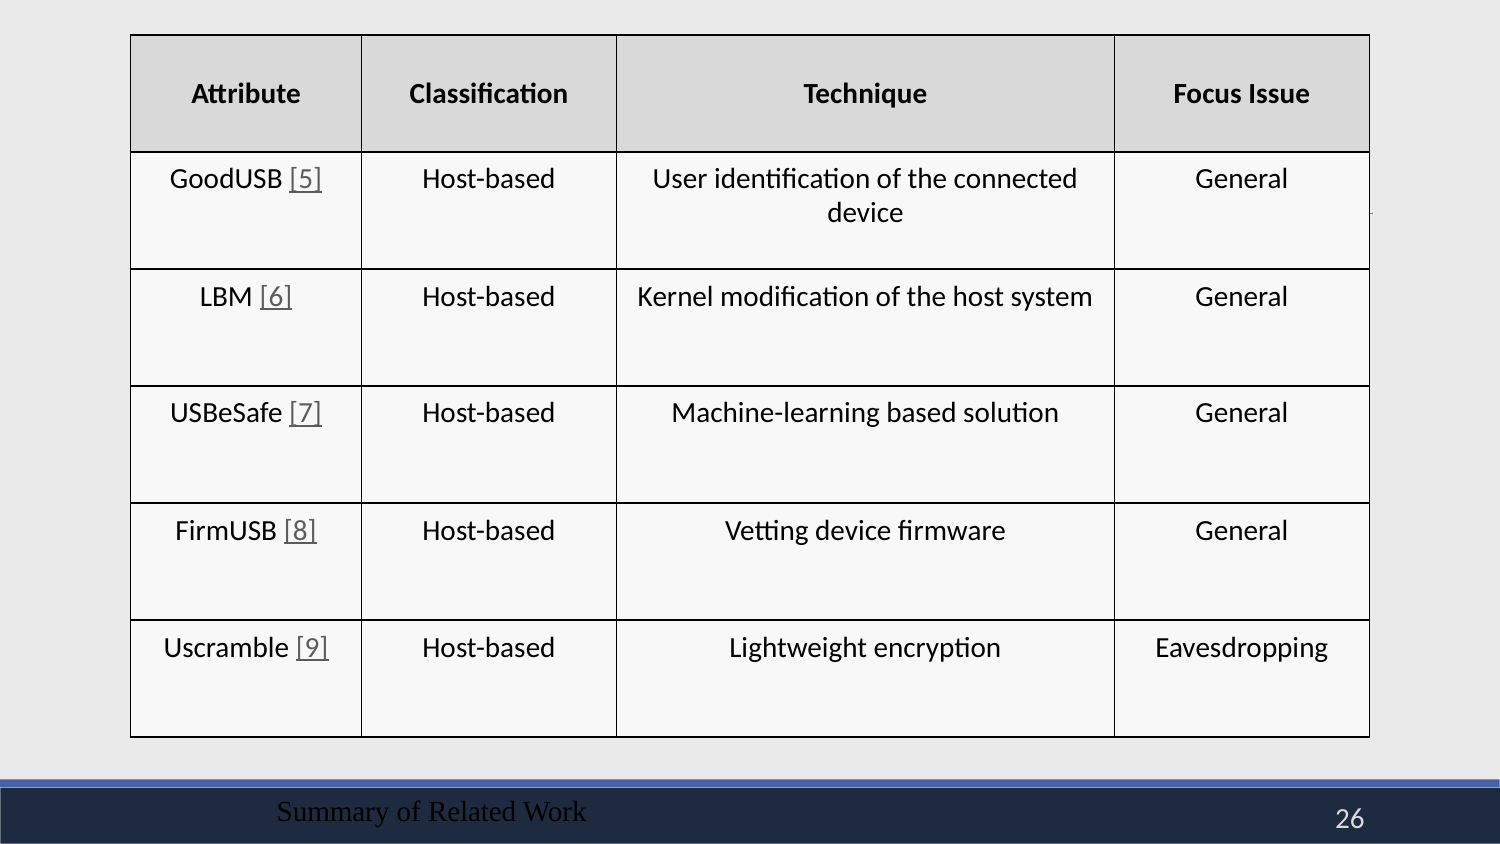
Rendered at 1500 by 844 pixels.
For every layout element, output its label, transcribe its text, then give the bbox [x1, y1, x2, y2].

slide_number 26 [1218, 794, 1380, 840]
table_header Classification [362, 36, 616, 151]
table_cell Eavesdropping [1115, 621, 1369, 736]
table_cell Vetting device firmware [617, 504, 1114, 619]
table_cell LBM [6] [131, 270, 361, 385]
table_cell Host-based [362, 270, 616, 385]
table_cell User identification of the connected device [617, 153, 1114, 268]
table_cell FirmUSB [8] [131, 504, 361, 619]
table_cell General [1115, 504, 1369, 619]
table_cell USBeSafe [7] [131, 387, 361, 502]
table_cell Uscramble [9] [131, 621, 361, 736]
table_cell Host-based [362, 387, 616, 502]
table_cell GoodUSB [5] [131, 153, 361, 268]
table_cell Machine-learning based solution [617, 387, 1114, 502]
table_cell Kernel modification of the host system [617, 270, 1114, 385]
table_cell Host-based [362, 153, 616, 268]
table_cell General [1115, 153, 1369, 268]
table_header Attribute [131, 36, 361, 151]
table_cell Host-based [362, 621, 616, 736]
footer Summary of Related Work [135, 787, 729, 833]
table_cell Host-based [362, 504, 616, 619]
table_header Technique [617, 36, 1114, 151]
table_cell Lightweight encryption [617, 621, 1114, 736]
table_cell General [1115, 387, 1369, 502]
table_cell General [1115, 270, 1369, 385]
table_header Focus Issue [1115, 36, 1369, 151]
